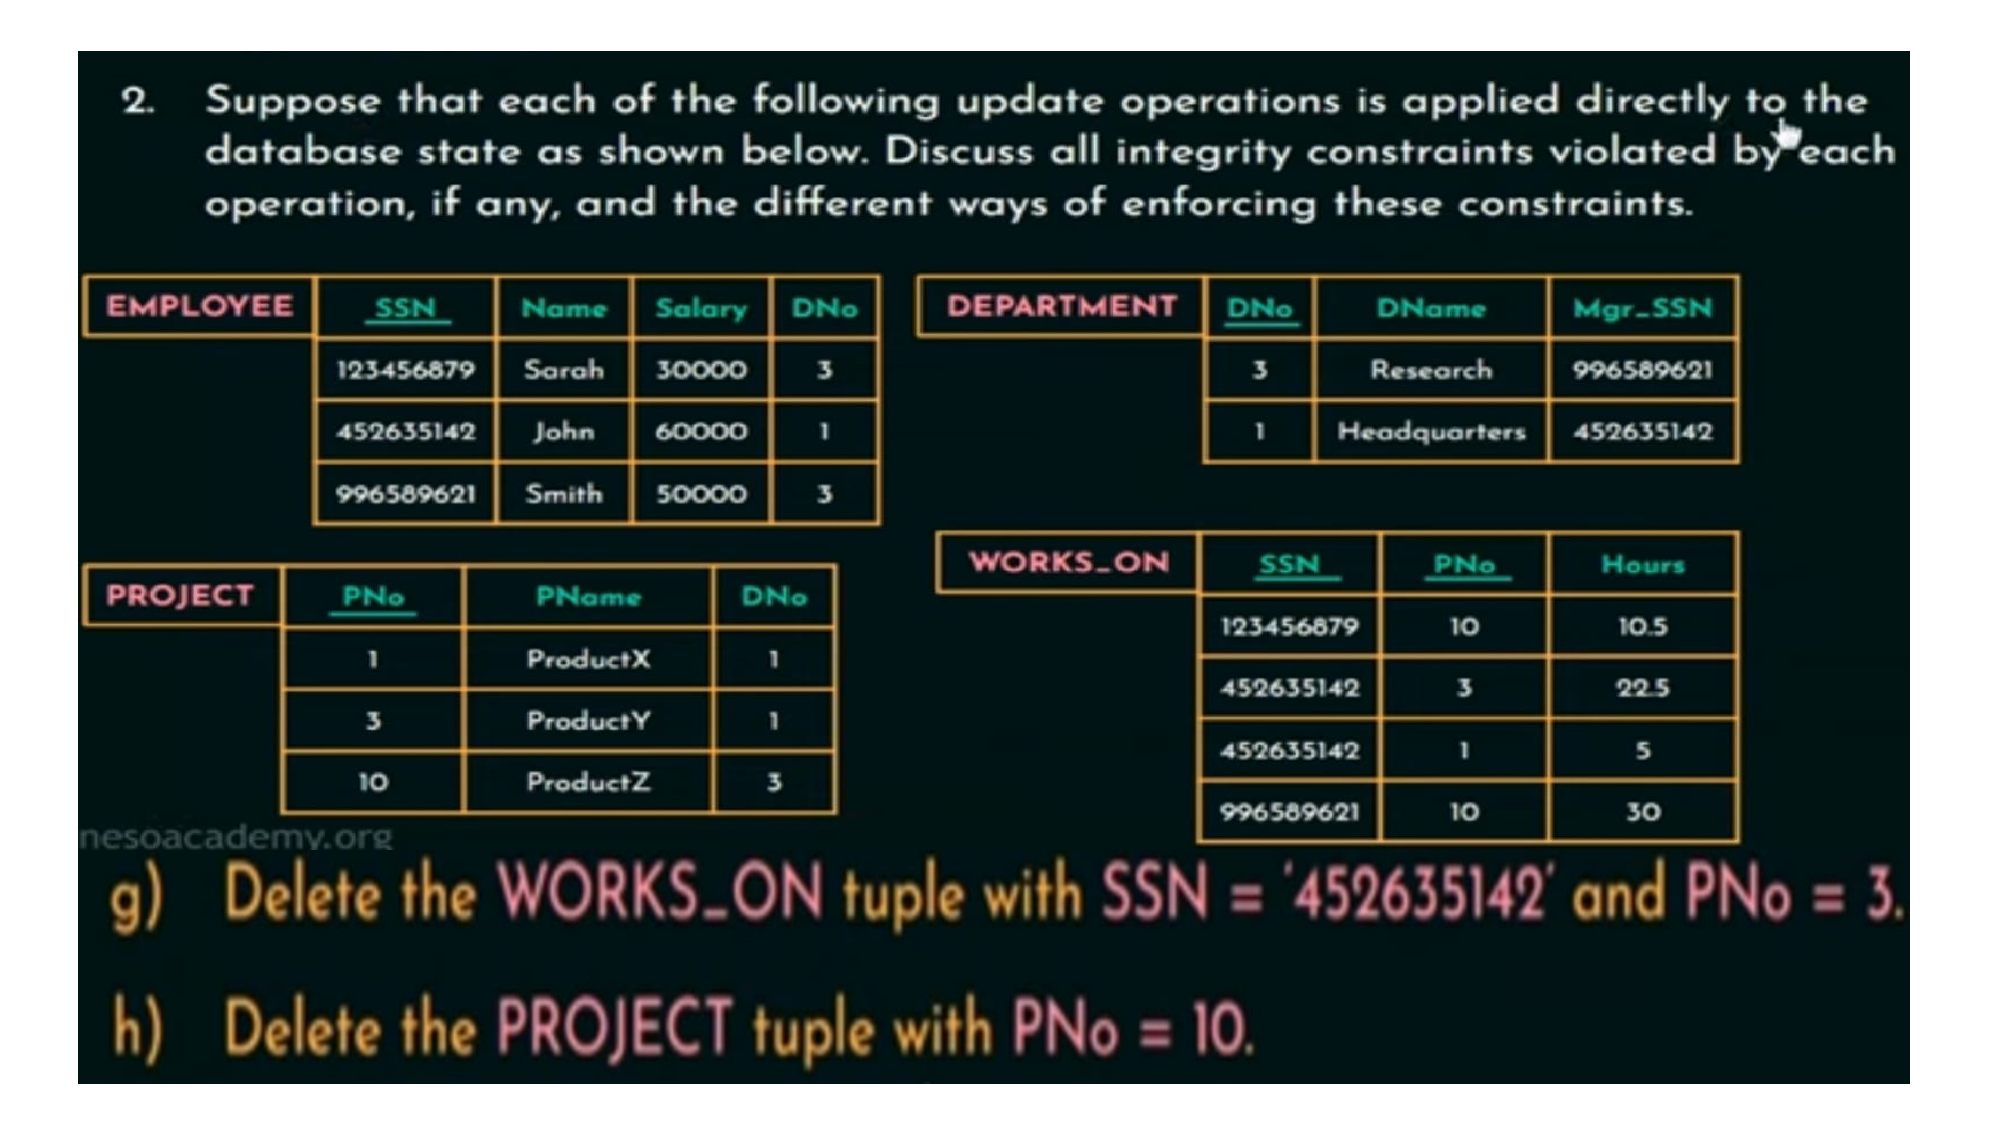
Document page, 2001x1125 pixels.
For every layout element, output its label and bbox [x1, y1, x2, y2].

list [78, 51, 1910, 850]
picture [78, 850, 1910, 1084]
